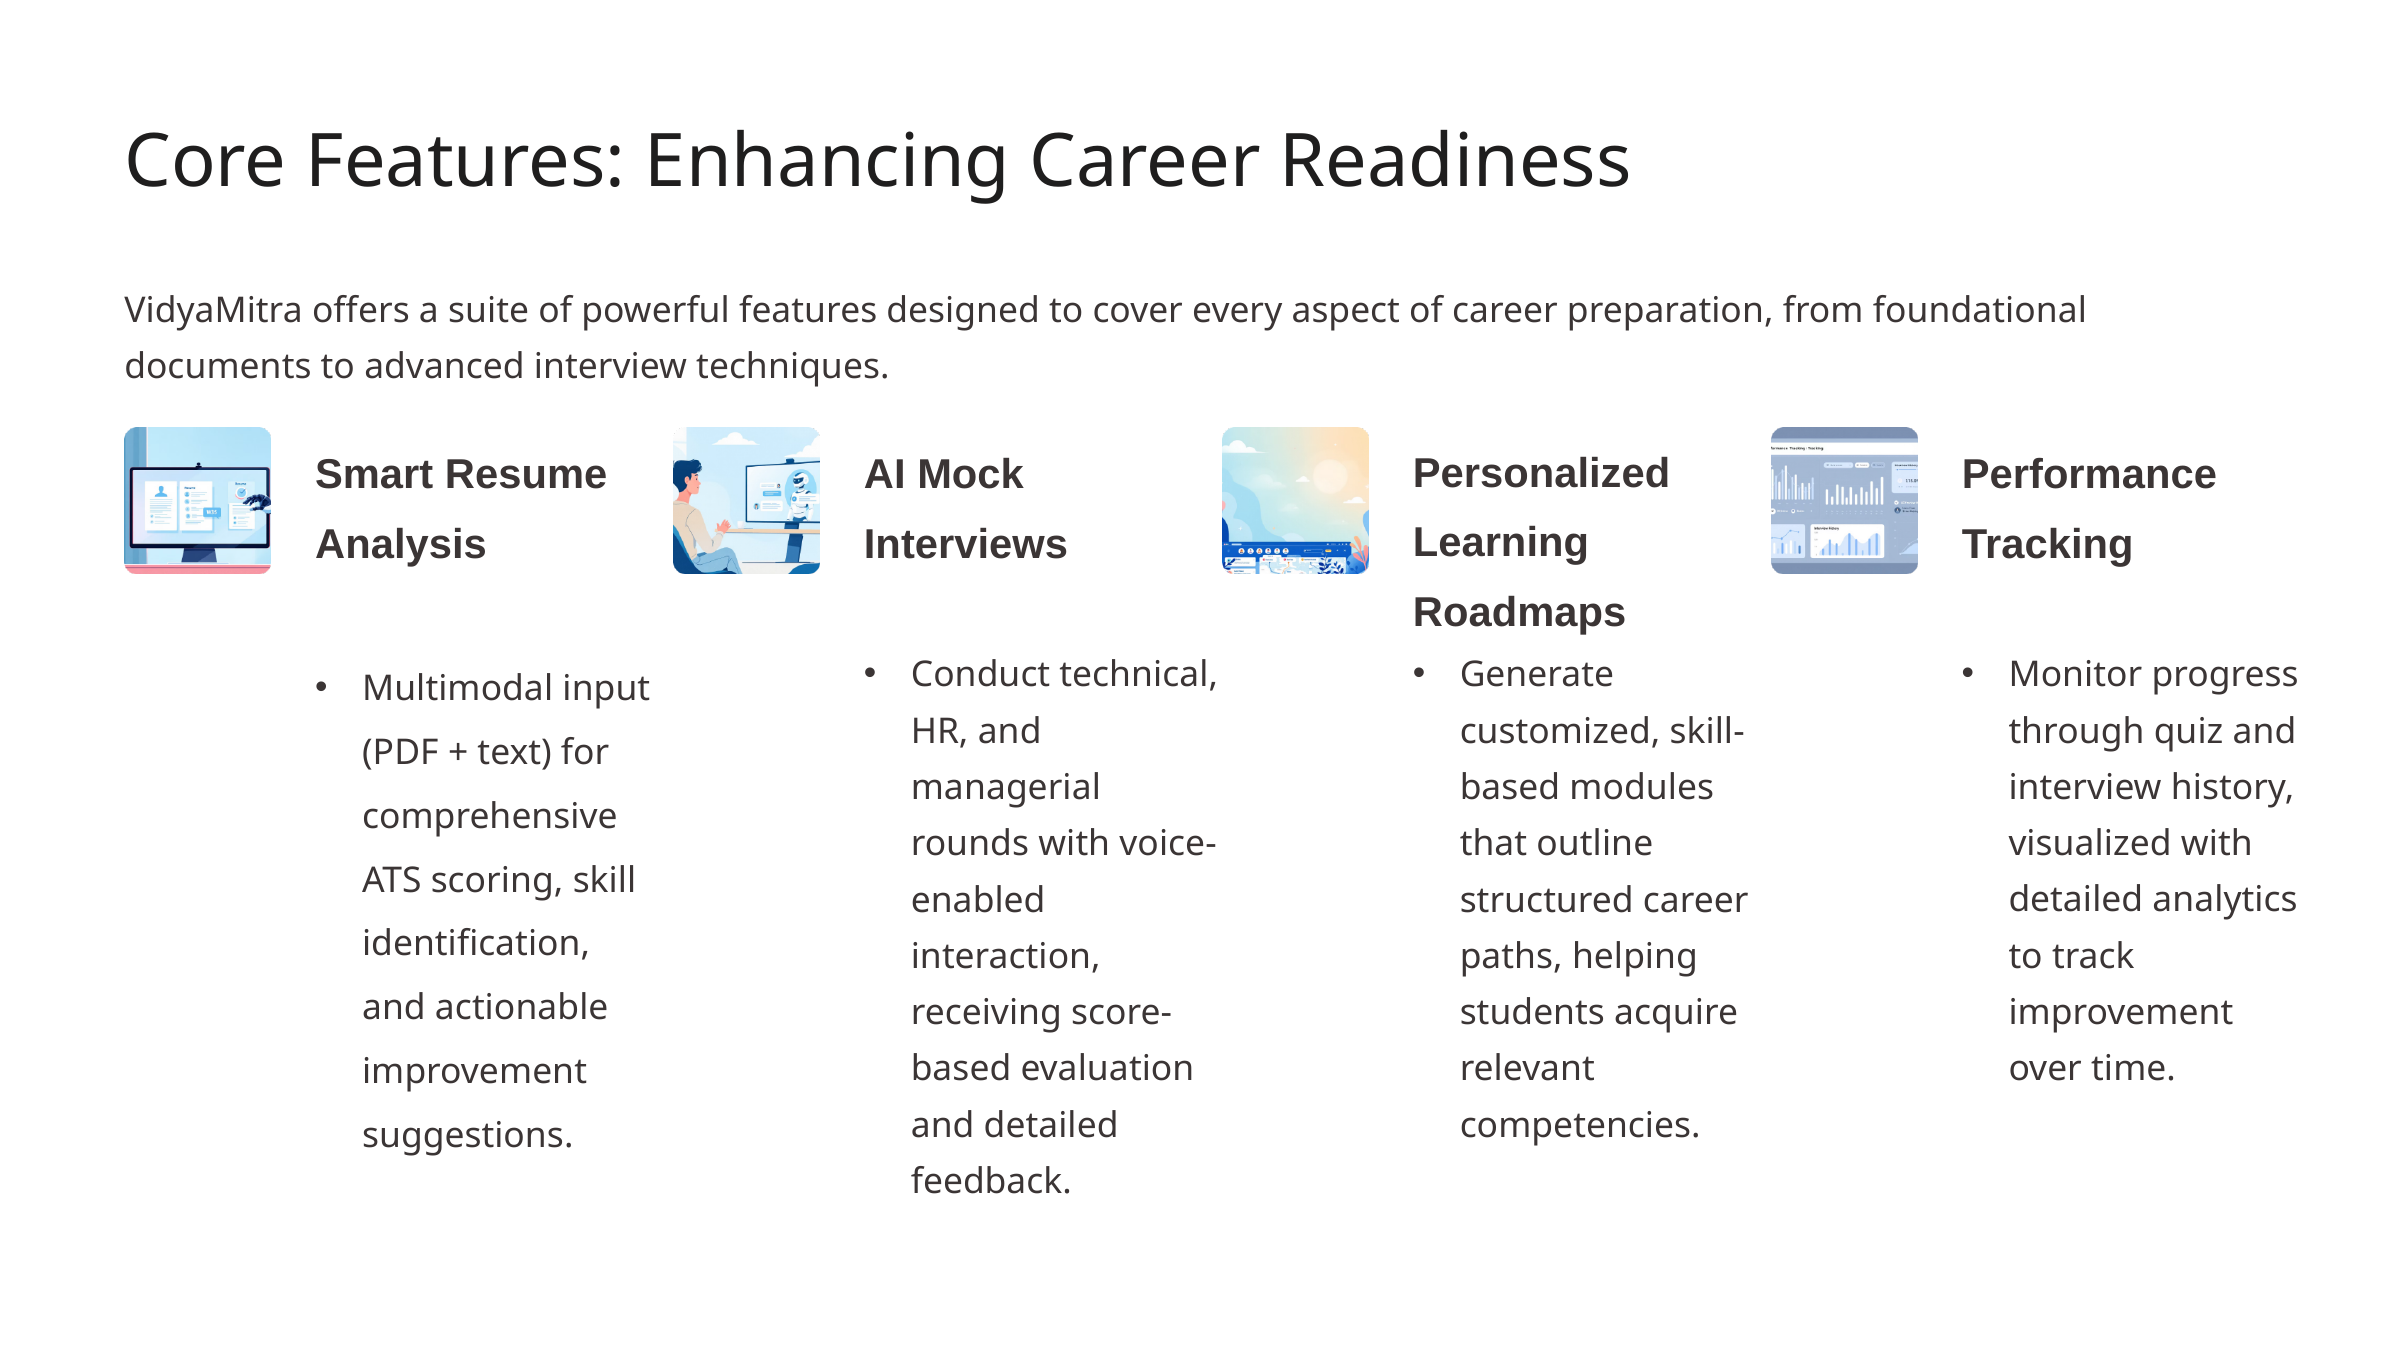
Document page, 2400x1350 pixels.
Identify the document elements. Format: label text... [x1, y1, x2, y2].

text_box Core Features: Enhancing Career Readiness [124, 108, 1768, 203]
text_box Multimodal input (PDF + text) for comprehensive ATS scoring, skill identification, and actionable improvement suggestions. [315, 644, 661, 1114]
picture [1222, 427, 1369, 574]
text_box Personalized Learning Roadmaps [1412, 425, 1765, 637]
text_box AI Mock Interviews [863, 427, 1178, 568]
picture [673, 427, 820, 574]
picture [1771, 427, 1918, 574]
text_box Smart Resume Analysis [315, 427, 629, 638]
picture [124, 427, 271, 574]
text_box Performance Tracking [1961, 427, 2276, 637]
text_box Monitor progress through quiz and interview history, visualized with detailed analytics to track improvement over time. [1961, 637, 2312, 1114]
text_box VidyaMitra offers a suite of powerful features designed to cover every aspect of career preparation, from foundational documents to advanced interview techniques. [124, 273, 2276, 388]
text_box Conduct technical, HR, and managerial rounds with voice-enabled interaction, receiving score-based evaluation and detailed feedback. [863, 637, 1221, 1158]
text_box Generate customized, skill-based modules that outline structured career paths, helping students acquire relevant competencies. [1412, 637, 1769, 1241]
